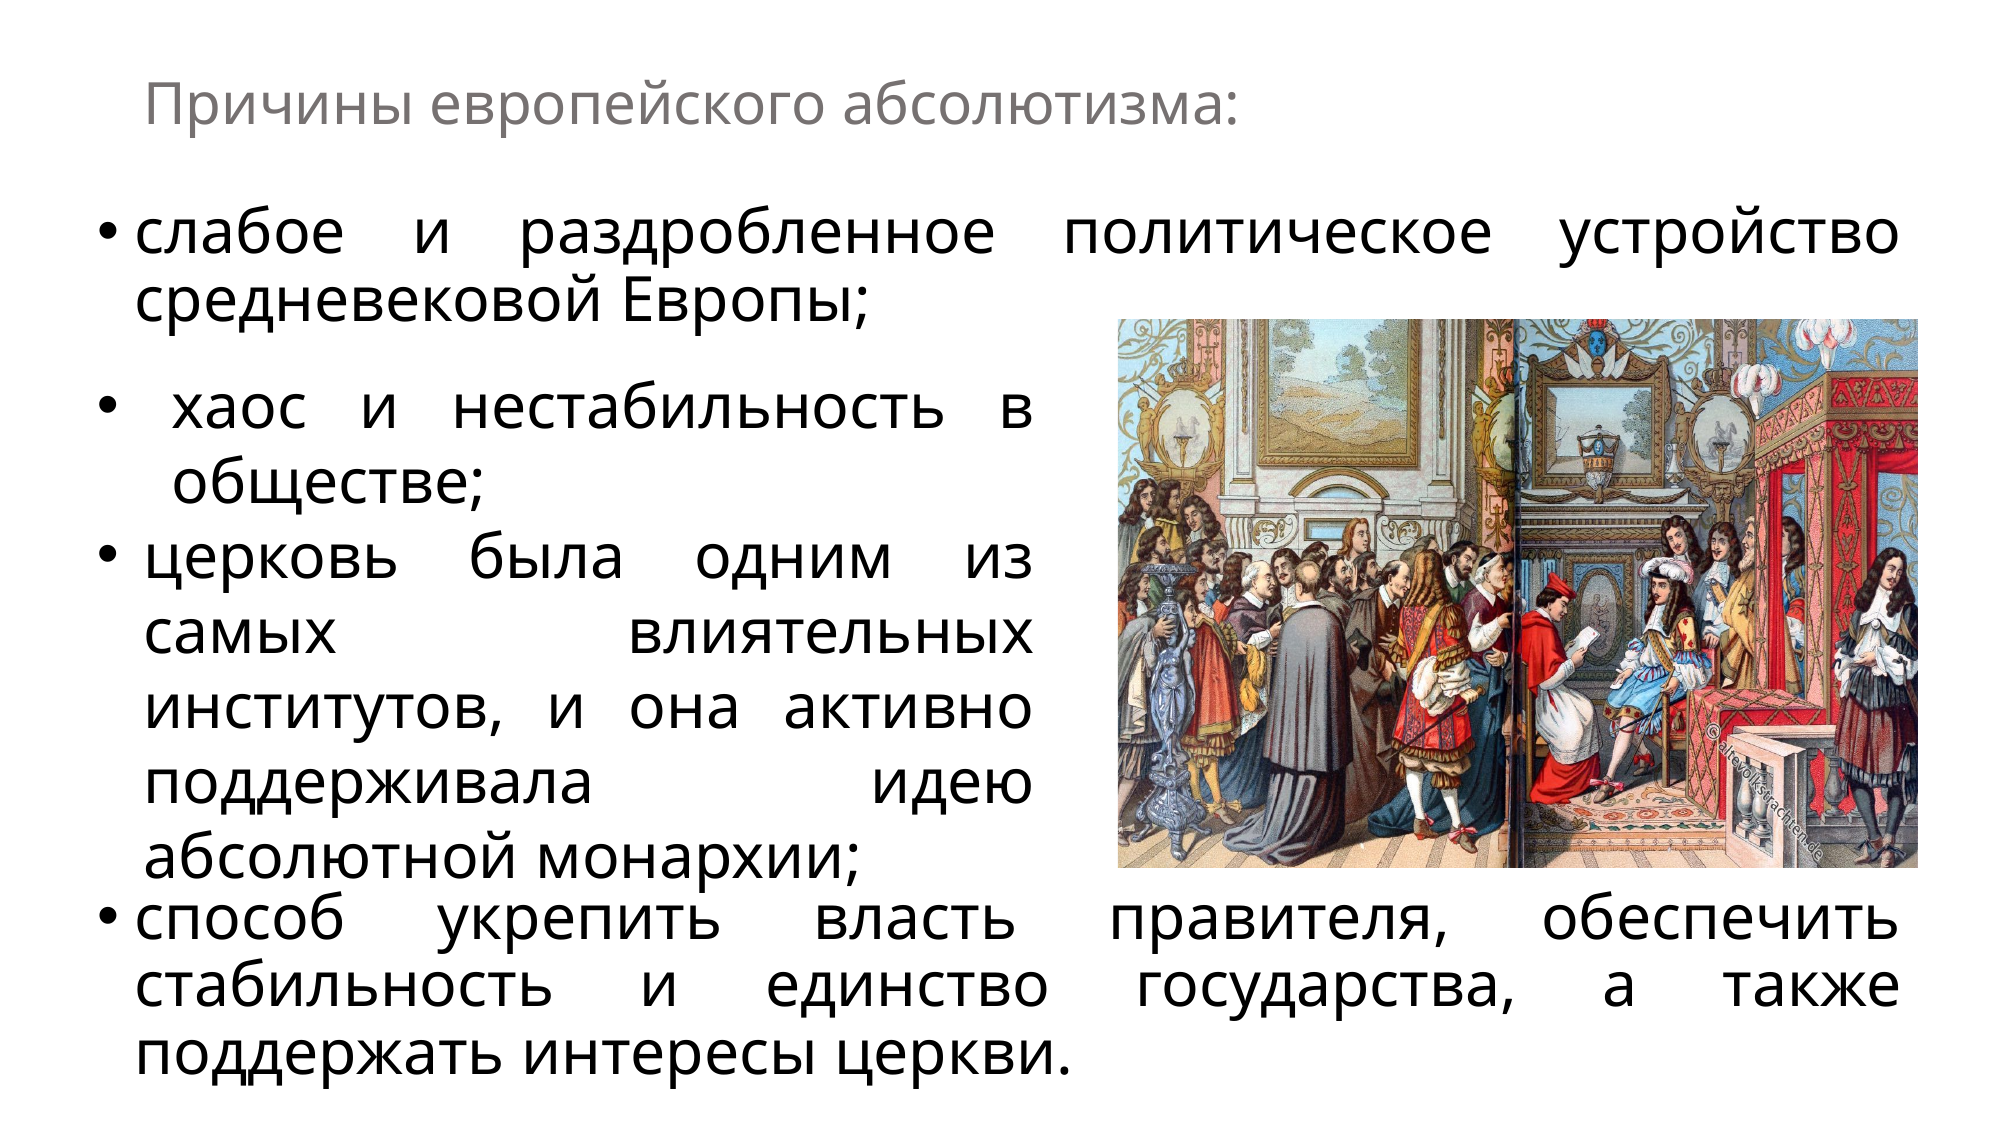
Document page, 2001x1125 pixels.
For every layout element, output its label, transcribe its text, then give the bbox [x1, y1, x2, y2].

text_box хаос и нестабильность в обществе; церковь была одним из самых влиятельных институтов, и она активно поддерживала идею абсолютной монархии; [82, 358, 1050, 898]
list слабое и раздробленное политическое устройство средневековой Европы; способ укрепить власть правителя, обеспечить стабильность и единство государства, а также поддержать интересы церкви. [82, 192, 1918, 1104]
title Причины европейского абсолютизма: [128, 0, 1863, 192]
picture [1117, 319, 1918, 868]
